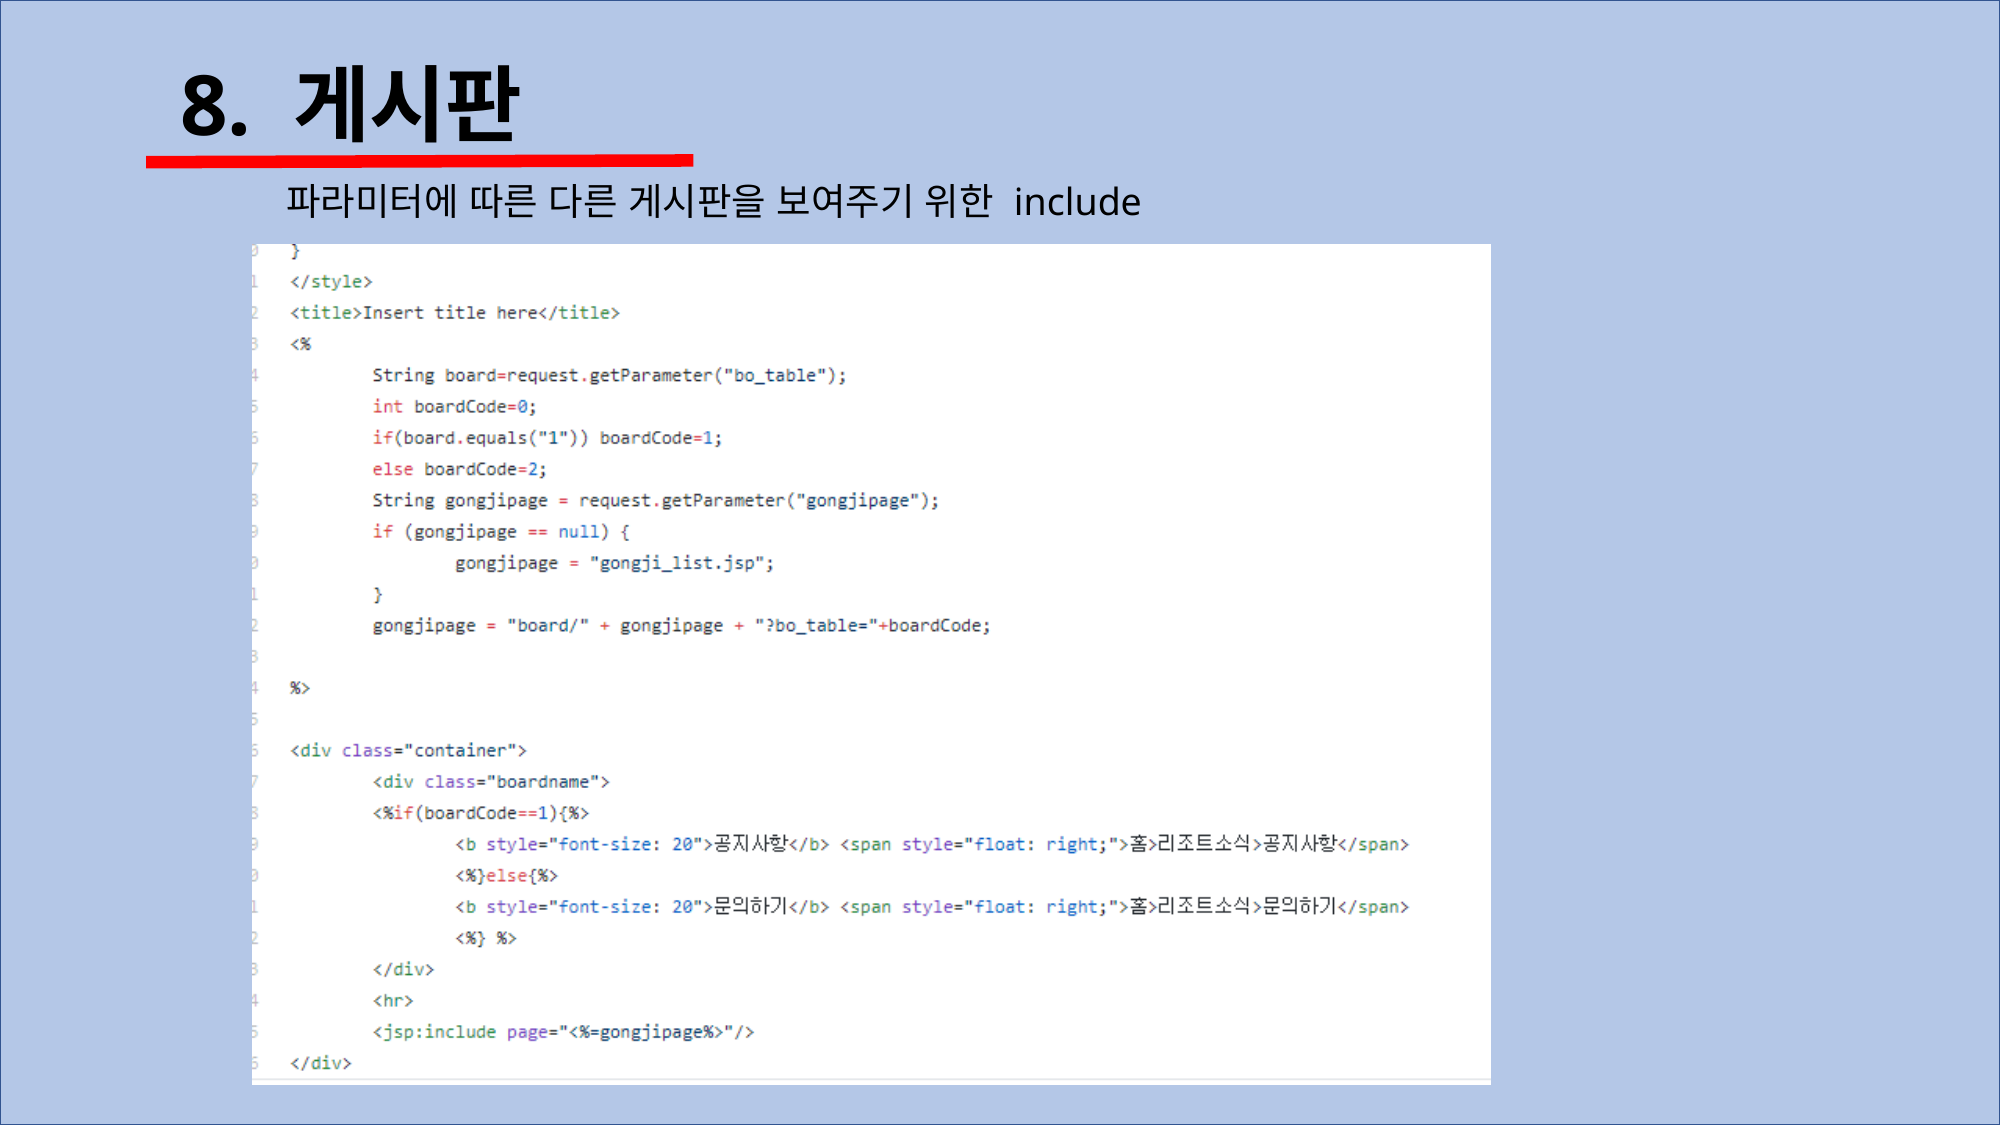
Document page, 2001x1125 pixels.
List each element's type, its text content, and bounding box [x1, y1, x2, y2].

text_box [0, 0, 2000, 1125]
text_box 8. 게시판 [165, 44, 1705, 160]
text_box 파라미터에 따른 다른 게시판을 보여주기 위한 include [271, 170, 1427, 231]
picture [252, 244, 1491, 1086]
